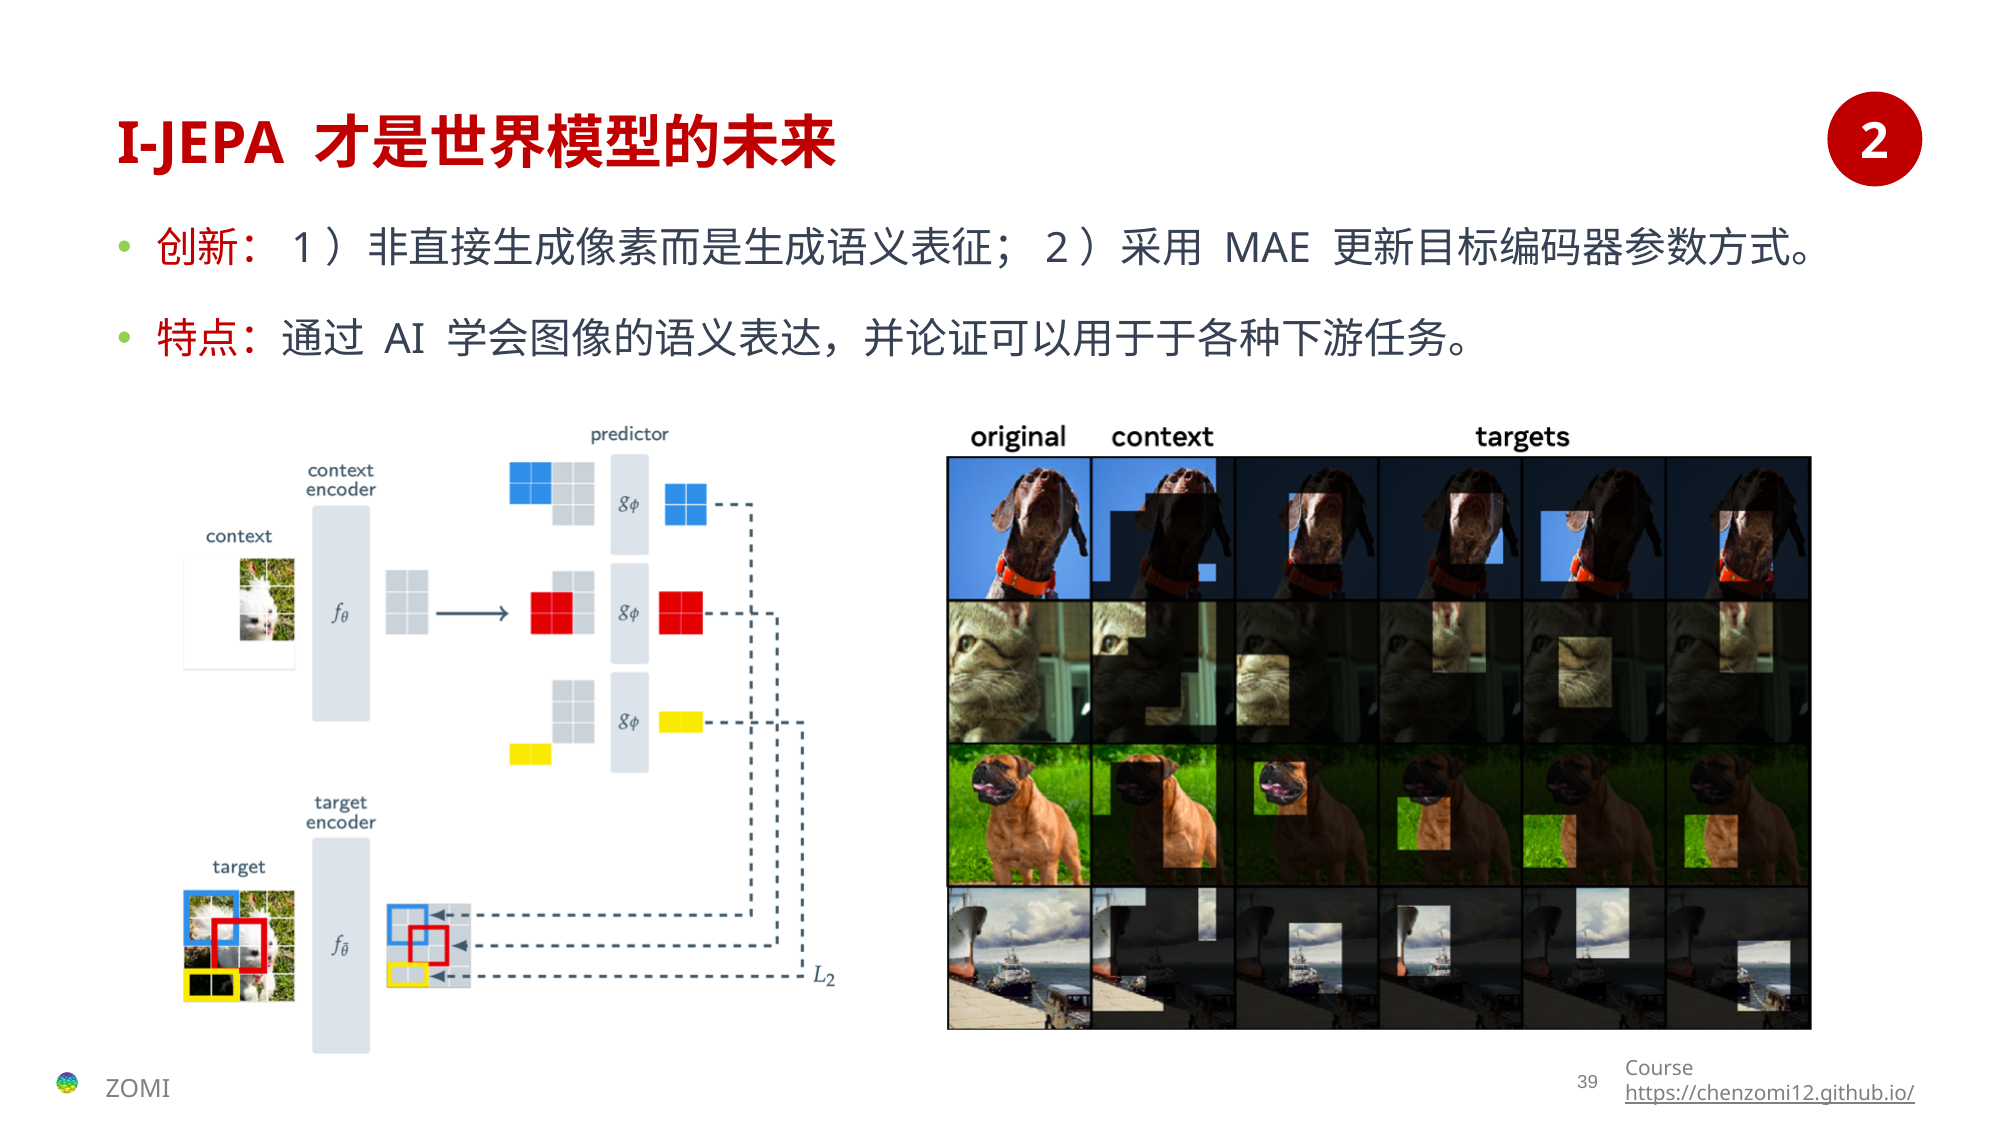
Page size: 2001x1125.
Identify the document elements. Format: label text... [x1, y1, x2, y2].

title I-JEPA 才是世界模型的未来 [102, 91, 1862, 188]
picture [57, 1073, 77, 1093]
picture [174, 410, 850, 1074]
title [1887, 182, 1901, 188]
list 创新：1）非直接生成像素而是生成语义表征；2）采用 MAE 更新目标编码器参数方式。 特点：通过 AI 学会图像的语义表达，并论证可以用于于各种下游任务。 [102, 188, 1901, 387]
picture [925, 408, 1828, 1048]
text_box 2 [1825, 89, 1925, 189]
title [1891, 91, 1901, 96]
